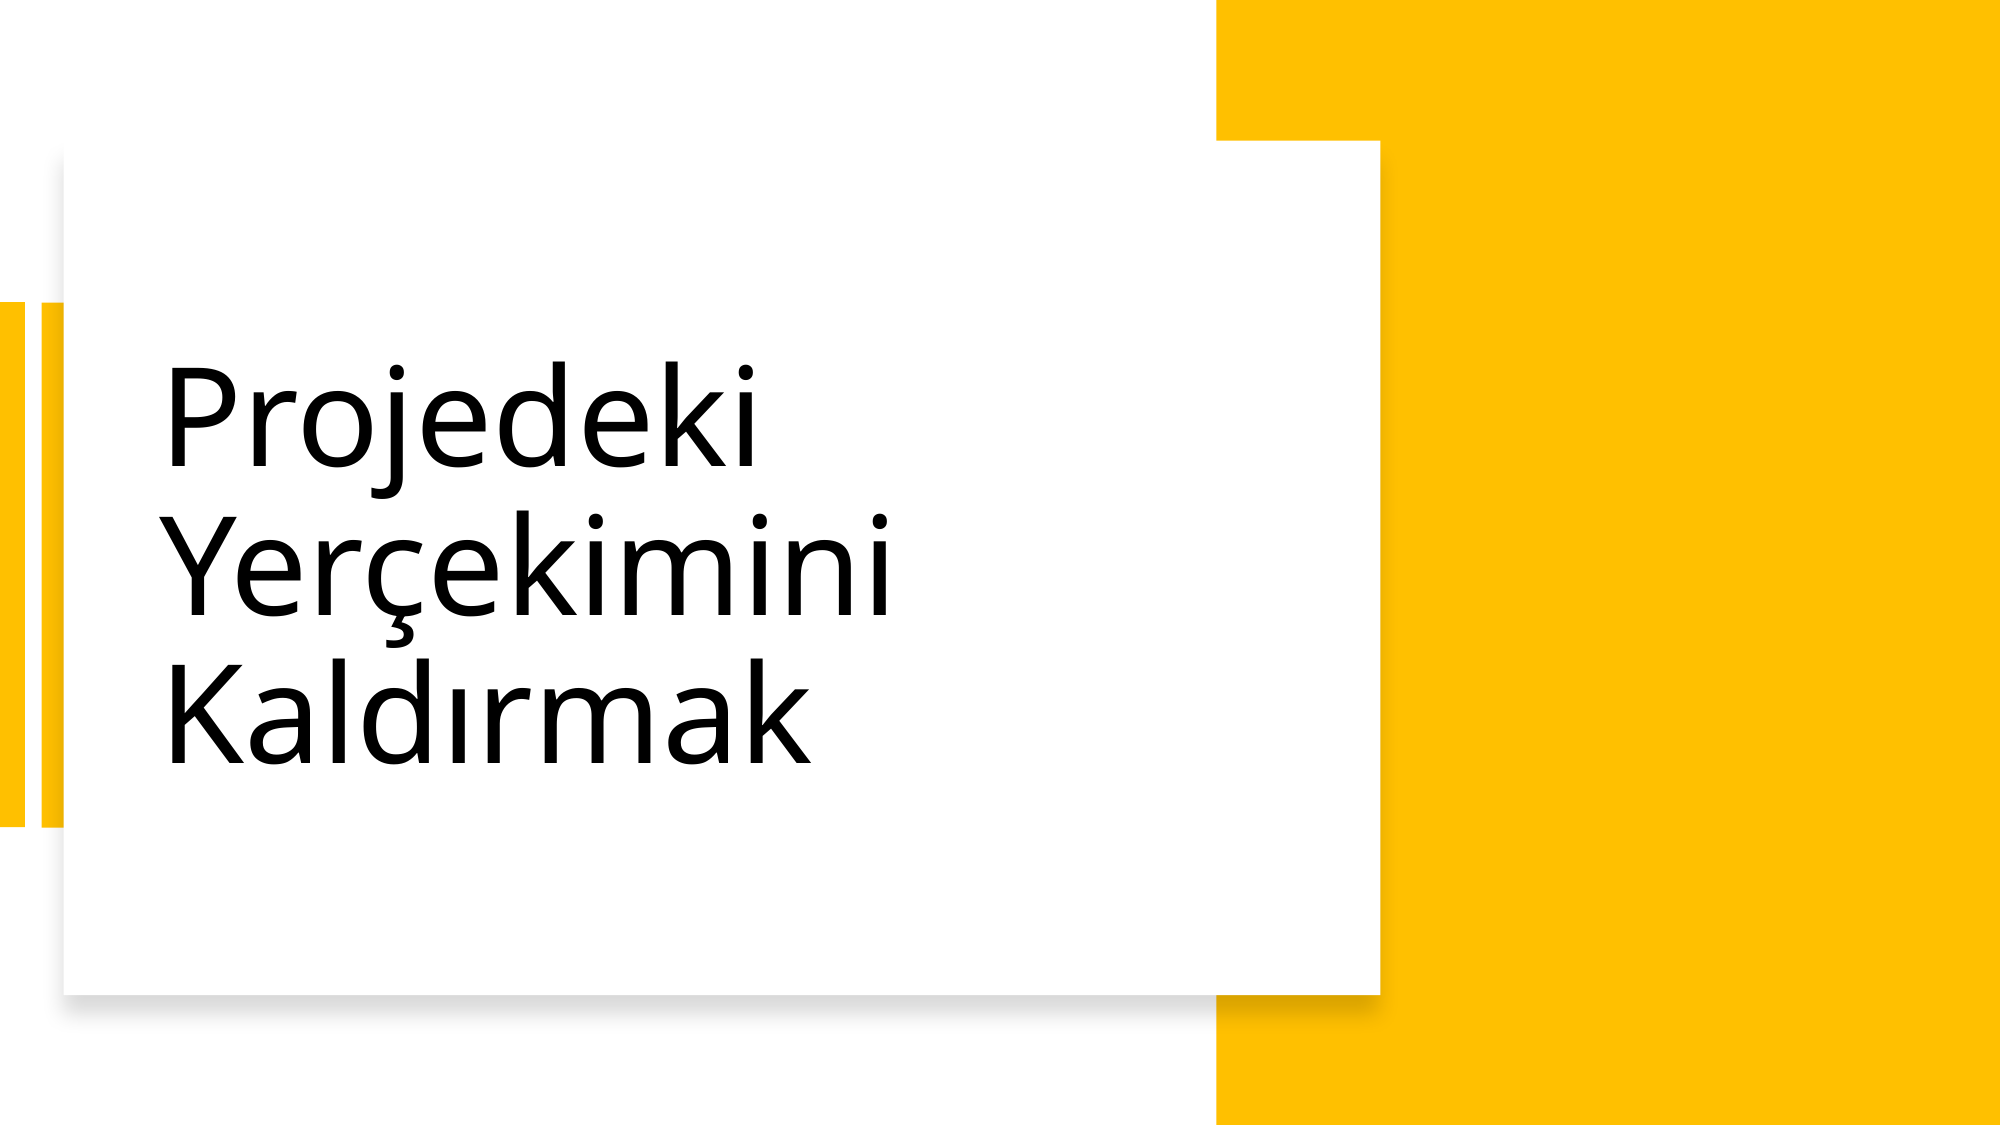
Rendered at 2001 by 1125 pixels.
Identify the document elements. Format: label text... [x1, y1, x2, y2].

text_box [0, 0, 1215, 1125]
title Projedeki Yerçekimini Kaldırmak [144, 241, 1311, 901]
text_box [0, 301, 26, 828]
text_box [63, 140, 1381, 996]
text_box [41, 302, 53, 829]
text_box [1215, 0, 2000, 1125]
